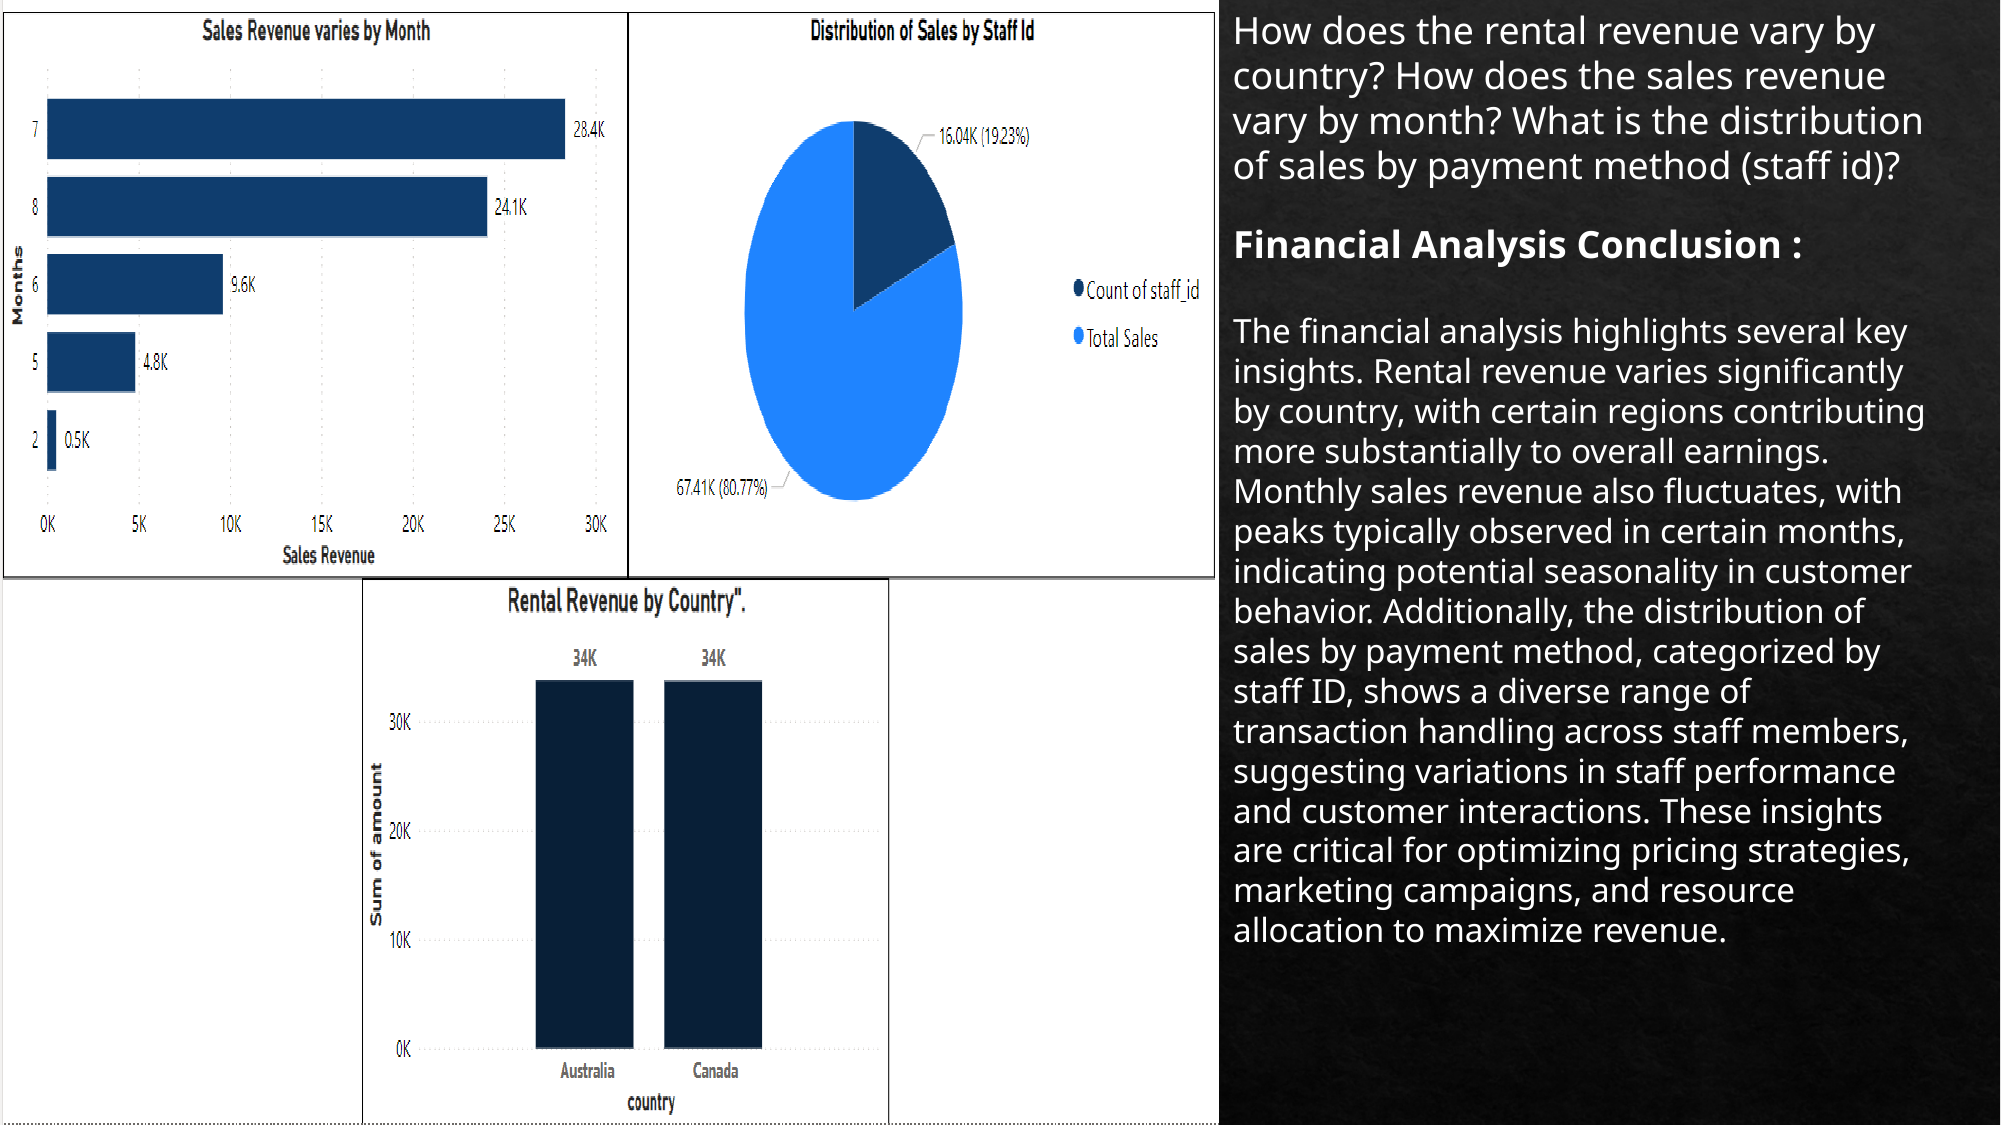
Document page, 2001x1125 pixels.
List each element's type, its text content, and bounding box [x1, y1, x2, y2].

text_box Financial Analysis Conclusion : The financial analysis highlights several key insights. Rental revenue varies significantly by country, with certain regions contributing more substantially to overall earnings. Monthly sales revenue also fluctuates, with peaks typically observed in certain months, indicating potential seasonality in customer behavior. Additionally, the distribution of sales by payment method, categorized by staff ID, shows a diverse range of transaction handling across staff members, suggesting variations in staff performance and customer interactions. These insights are critical for optimizing pricing strategies, marketing campaigns, and resource allocation to maximize revenue. [1227, 213, 1944, 1002]
picture [0, 0, 1219, 1125]
text_box How does the rental revenue vary by country? How does the sales revenue vary by month? What is the distribution of sales by payment method (staff id)? [1224, 0, 1985, 195]
